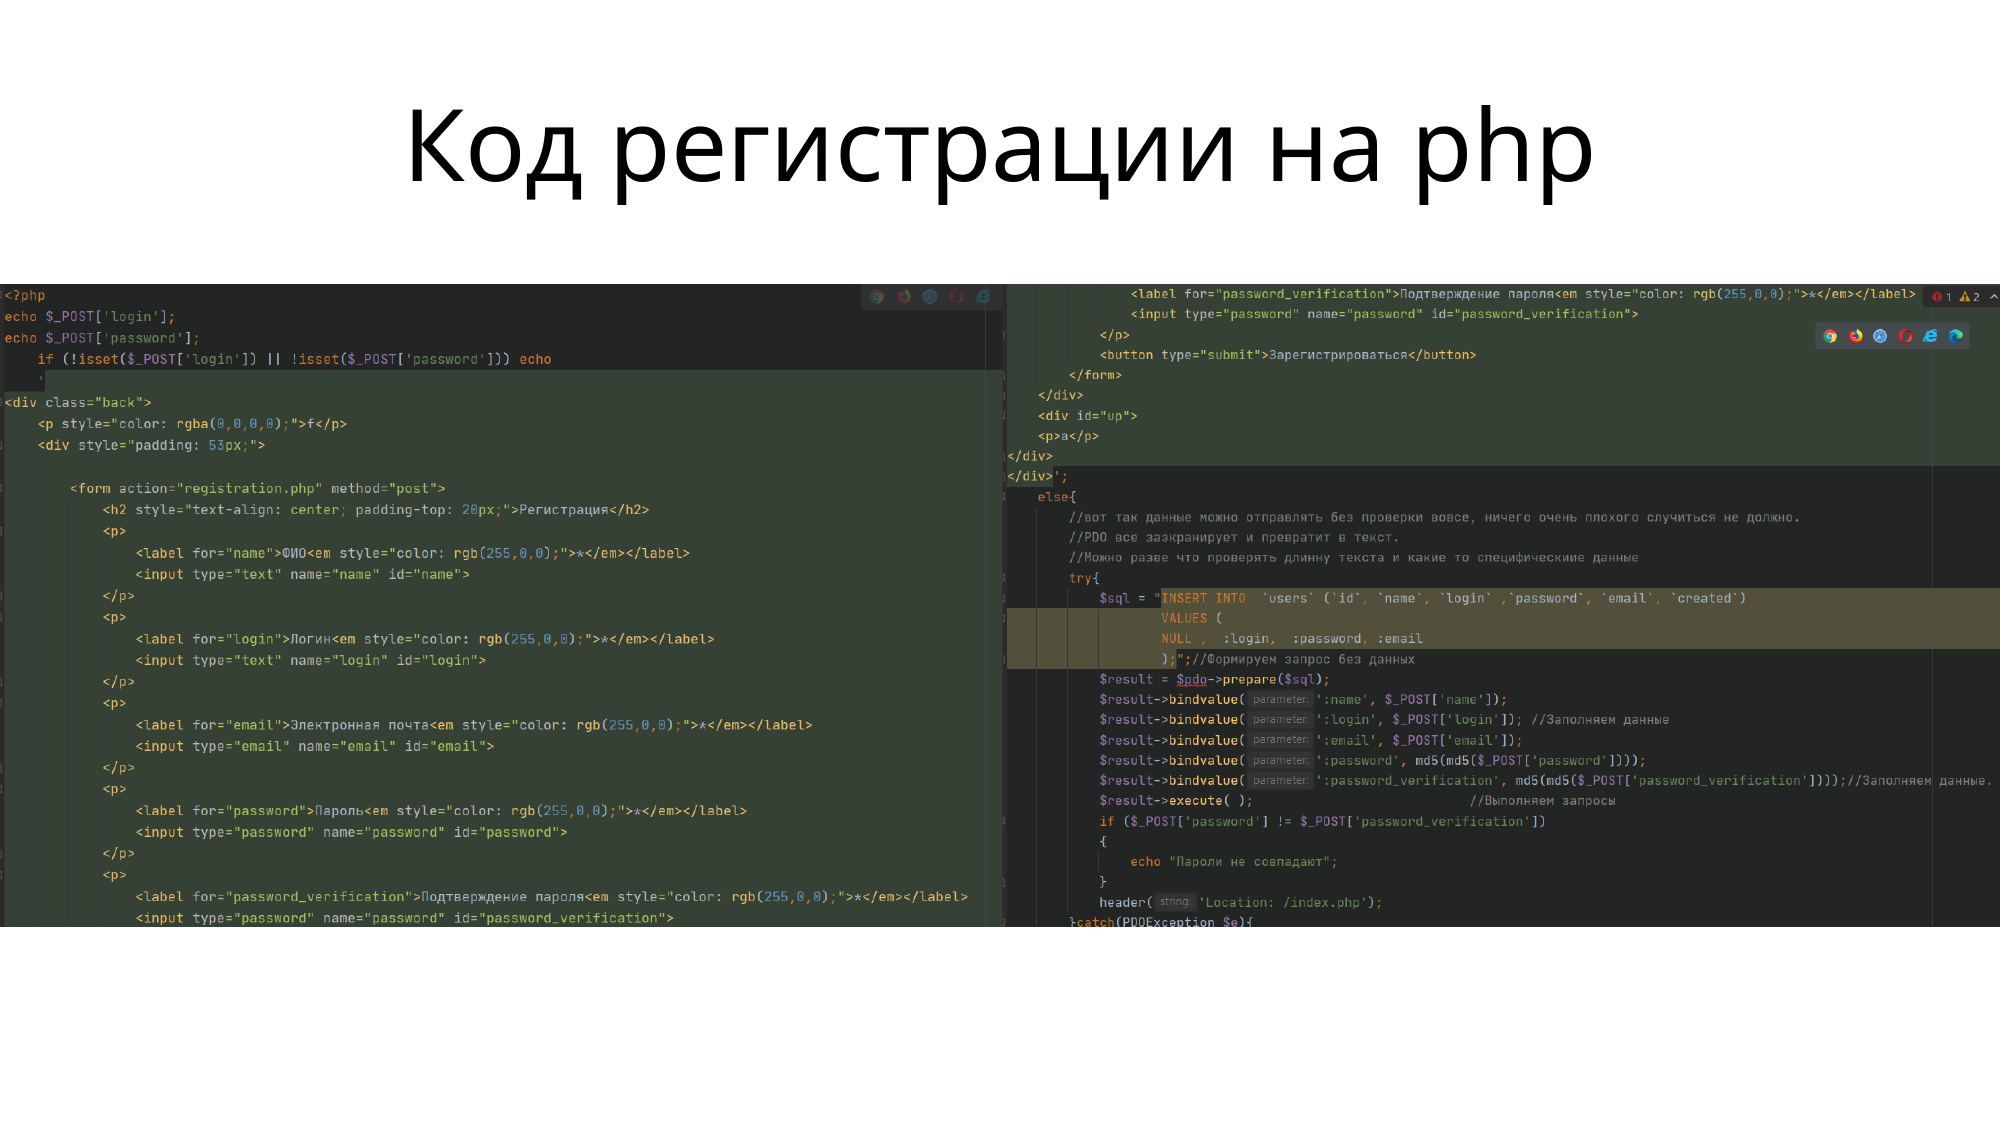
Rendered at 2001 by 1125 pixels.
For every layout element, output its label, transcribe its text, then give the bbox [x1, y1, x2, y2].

text_box Код регистрации на php [0, 88, 2000, 239]
picture [0, 284, 2000, 927]
